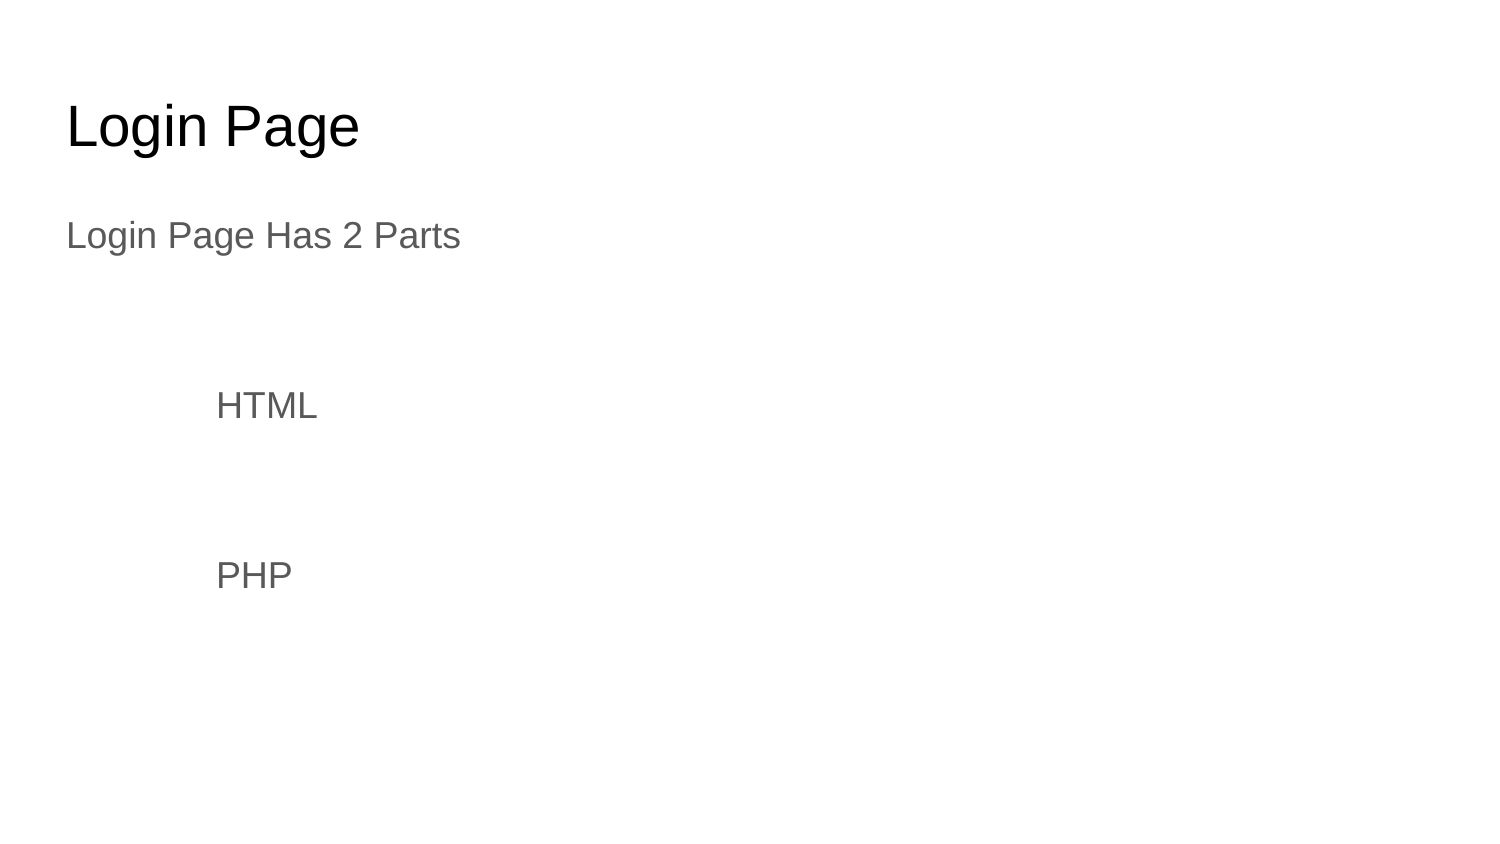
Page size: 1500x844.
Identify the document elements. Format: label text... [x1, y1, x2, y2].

title Login Page [51, 72, 1449, 167]
list Login Page Has 2 Parts HTML PHP [51, 189, 1449, 750]
